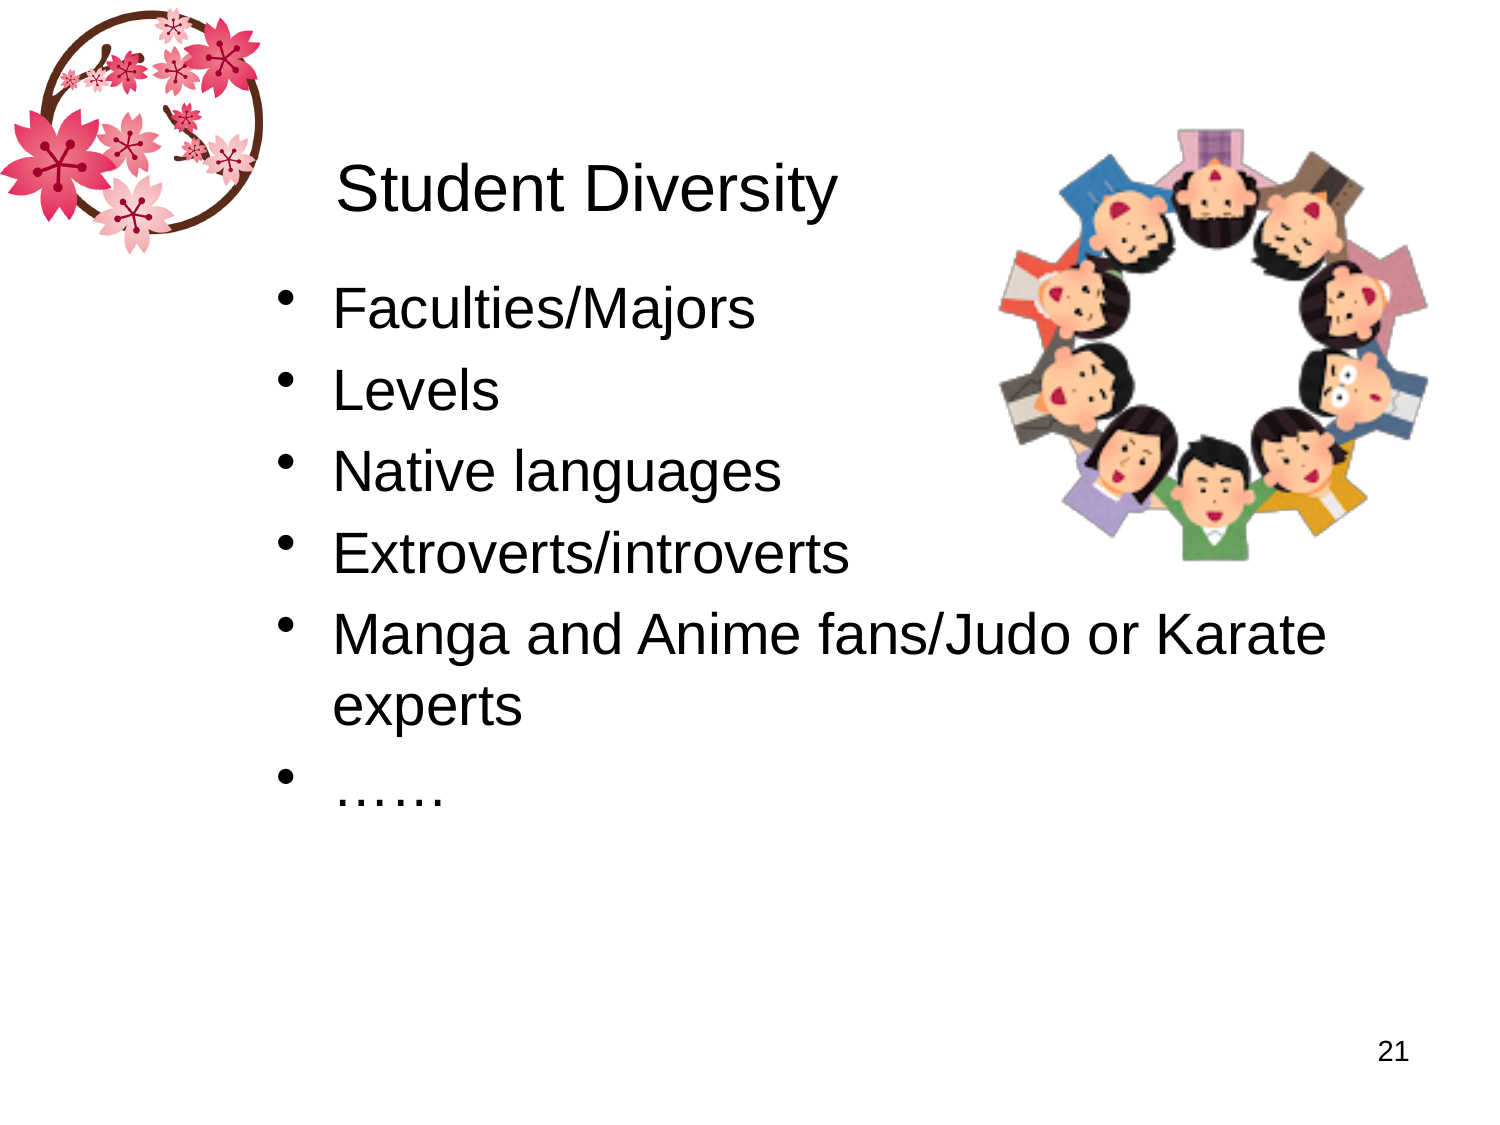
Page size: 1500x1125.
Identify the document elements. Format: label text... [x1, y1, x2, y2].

title Student Diversity [320, 44, 1480, 233]
picture [987, 120, 1441, 574]
picture [0, 0, 263, 263]
list Faculties/Majors Levels Native languages Extroverts/introverts Manga and Anime fans/Judo or Karate experts …… [260, 262, 1480, 1006]
slide_number 21 [1074, 1024, 1426, 1103]
